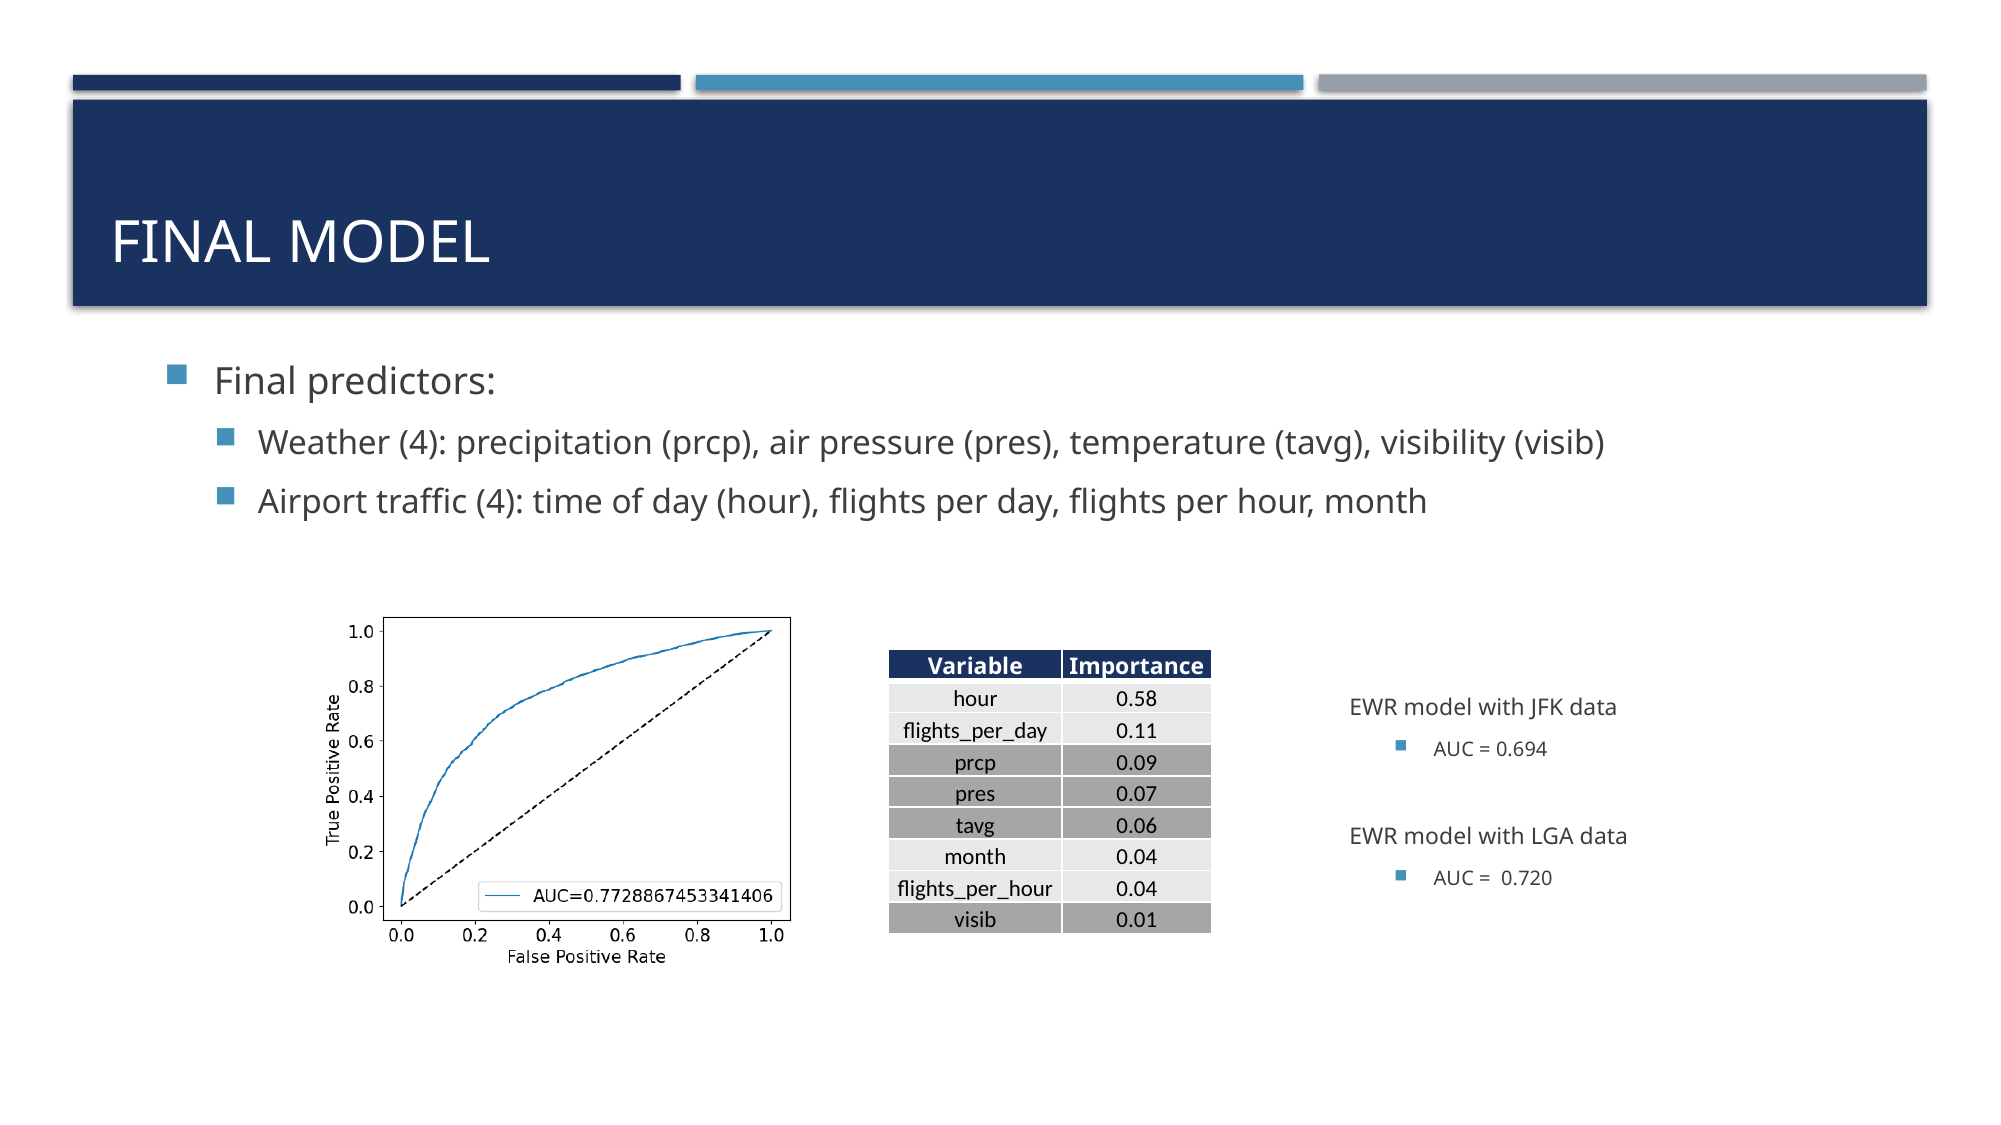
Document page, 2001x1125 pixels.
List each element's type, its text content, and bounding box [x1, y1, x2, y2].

table_cell 0.04 [1063, 840, 1211, 870]
table_cell prcp [889, 745, 1061, 775]
picture [318, 609, 797, 974]
table_cell 0.01 [1063, 903, 1211, 933]
list Final predictors: Weather (4): precipitation (prcp), air pressure (pres), temperature (tavg), visibility (visib) Airport traffic (4): time of day (hour), flights per day, flights per hour, month [95, 307, 1905, 570]
table_cell 0.11 [1063, 713, 1211, 743]
table_cell tavg [889, 808, 1061, 838]
table_cell 0.07 [1063, 777, 1211, 806]
table_cell hour [889, 684, 1061, 712]
table_cell 0.09 [1063, 745, 1211, 775]
title Final Model [95, 119, 1905, 282]
table_cell 0.06 [1063, 808, 1211, 838]
table_header Importance [1063, 650, 1211, 678]
table_header Variable [889, 650, 1061, 678]
table_cell month [889, 840, 1061, 870]
table_cell flights_per_day [889, 713, 1061, 743]
table_cell visib [889, 903, 1061, 933]
table_cell 0.04 [1063, 871, 1211, 901]
table_cell 0.58 [1063, 684, 1211, 712]
table_cell flights_per_hour [889, 871, 1061, 901]
text_box EWR model with JFK data AUC = 0.694 EWR model with LGA data AUC = 0.720 [1287, 682, 1682, 900]
table_cell pres [889, 777, 1061, 806]
